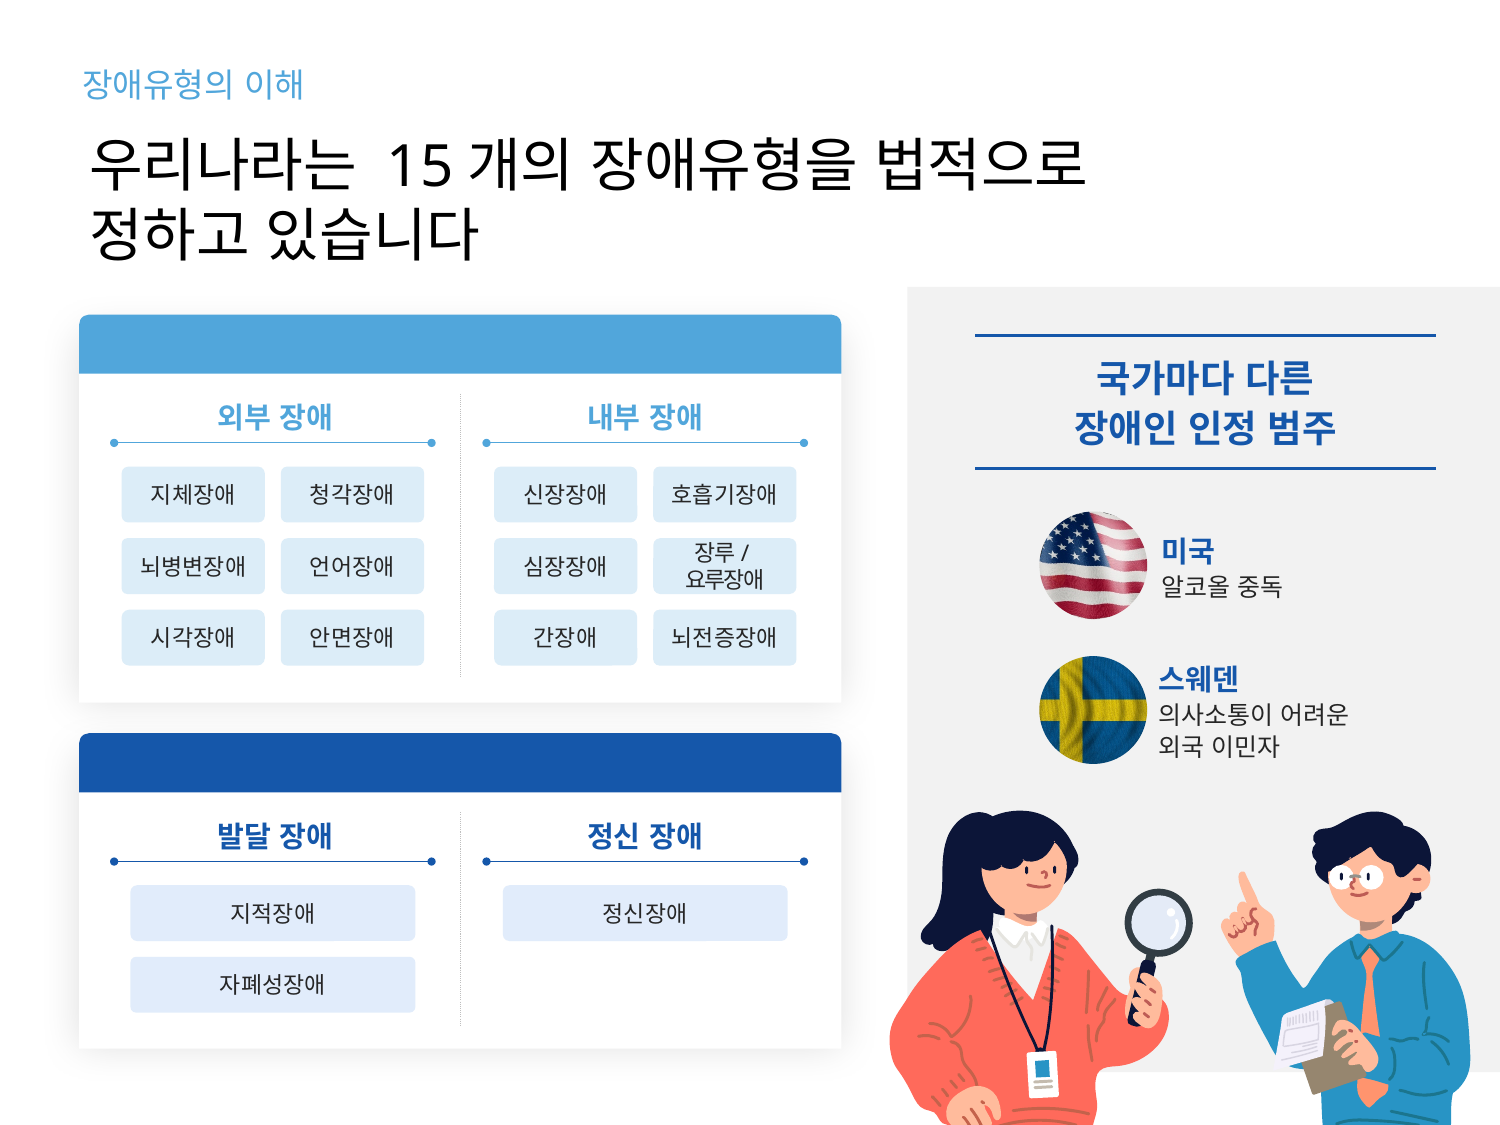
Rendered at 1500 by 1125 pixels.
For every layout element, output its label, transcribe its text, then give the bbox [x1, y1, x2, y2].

text_box 자폐성장애 [129, 955, 417, 1014]
text_box 간장애 [493, 608, 639, 667]
picture [889, 810, 1471, 1125]
text_box 뇌병변장애 [120, 537, 266, 596]
text_box 뇌전증장애 [652, 608, 798, 667]
text_box 언어장애 [279, 537, 426, 596]
picture [1039, 511, 1148, 620]
text_box 장애유형의 이해 [67, 57, 330, 112]
text_box 정신장애 [501, 884, 789, 943]
text_box 안면장애 [279, 608, 426, 667]
text_box 외부 장애 [202, 392, 349, 442]
text_box 지적장애 [129, 884, 417, 943]
text_box 정신 장애 [572, 810, 719, 861]
text_box 청각장애 [279, 465, 426, 524]
picture [1039, 656, 1148, 764]
text_box [78, 760, 843, 1050]
text_box 미국 알코올 중독 [1148, 522, 1299, 609]
text_box 우리나라는 15개의 장애유형을 법적으로 정하고 있습니다 [74, 120, 1104, 276]
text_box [974, 335, 1437, 469]
text_box 장루/요루장애 [652, 537, 798, 596]
text_box 내부 장애 [572, 392, 719, 442]
text_box 호흡기장애 [652, 465, 798, 524]
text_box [79, 733, 842, 793]
text_box 지체장애 [120, 465, 266, 524]
text_box [906, 286, 1500, 1073]
text_box 신장장애 [493, 465, 639, 524]
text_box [79, 314, 842, 374]
text_box 시각장애 [120, 608, 266, 667]
text_box 발달 장애 [202, 810, 349, 861]
text_box [78, 343, 843, 704]
text_box 스웨덴 의사소통이 어려운 외국 이민자 [1143, 650, 1365, 770]
text_box 심장장애 [492, 537, 639, 596]
